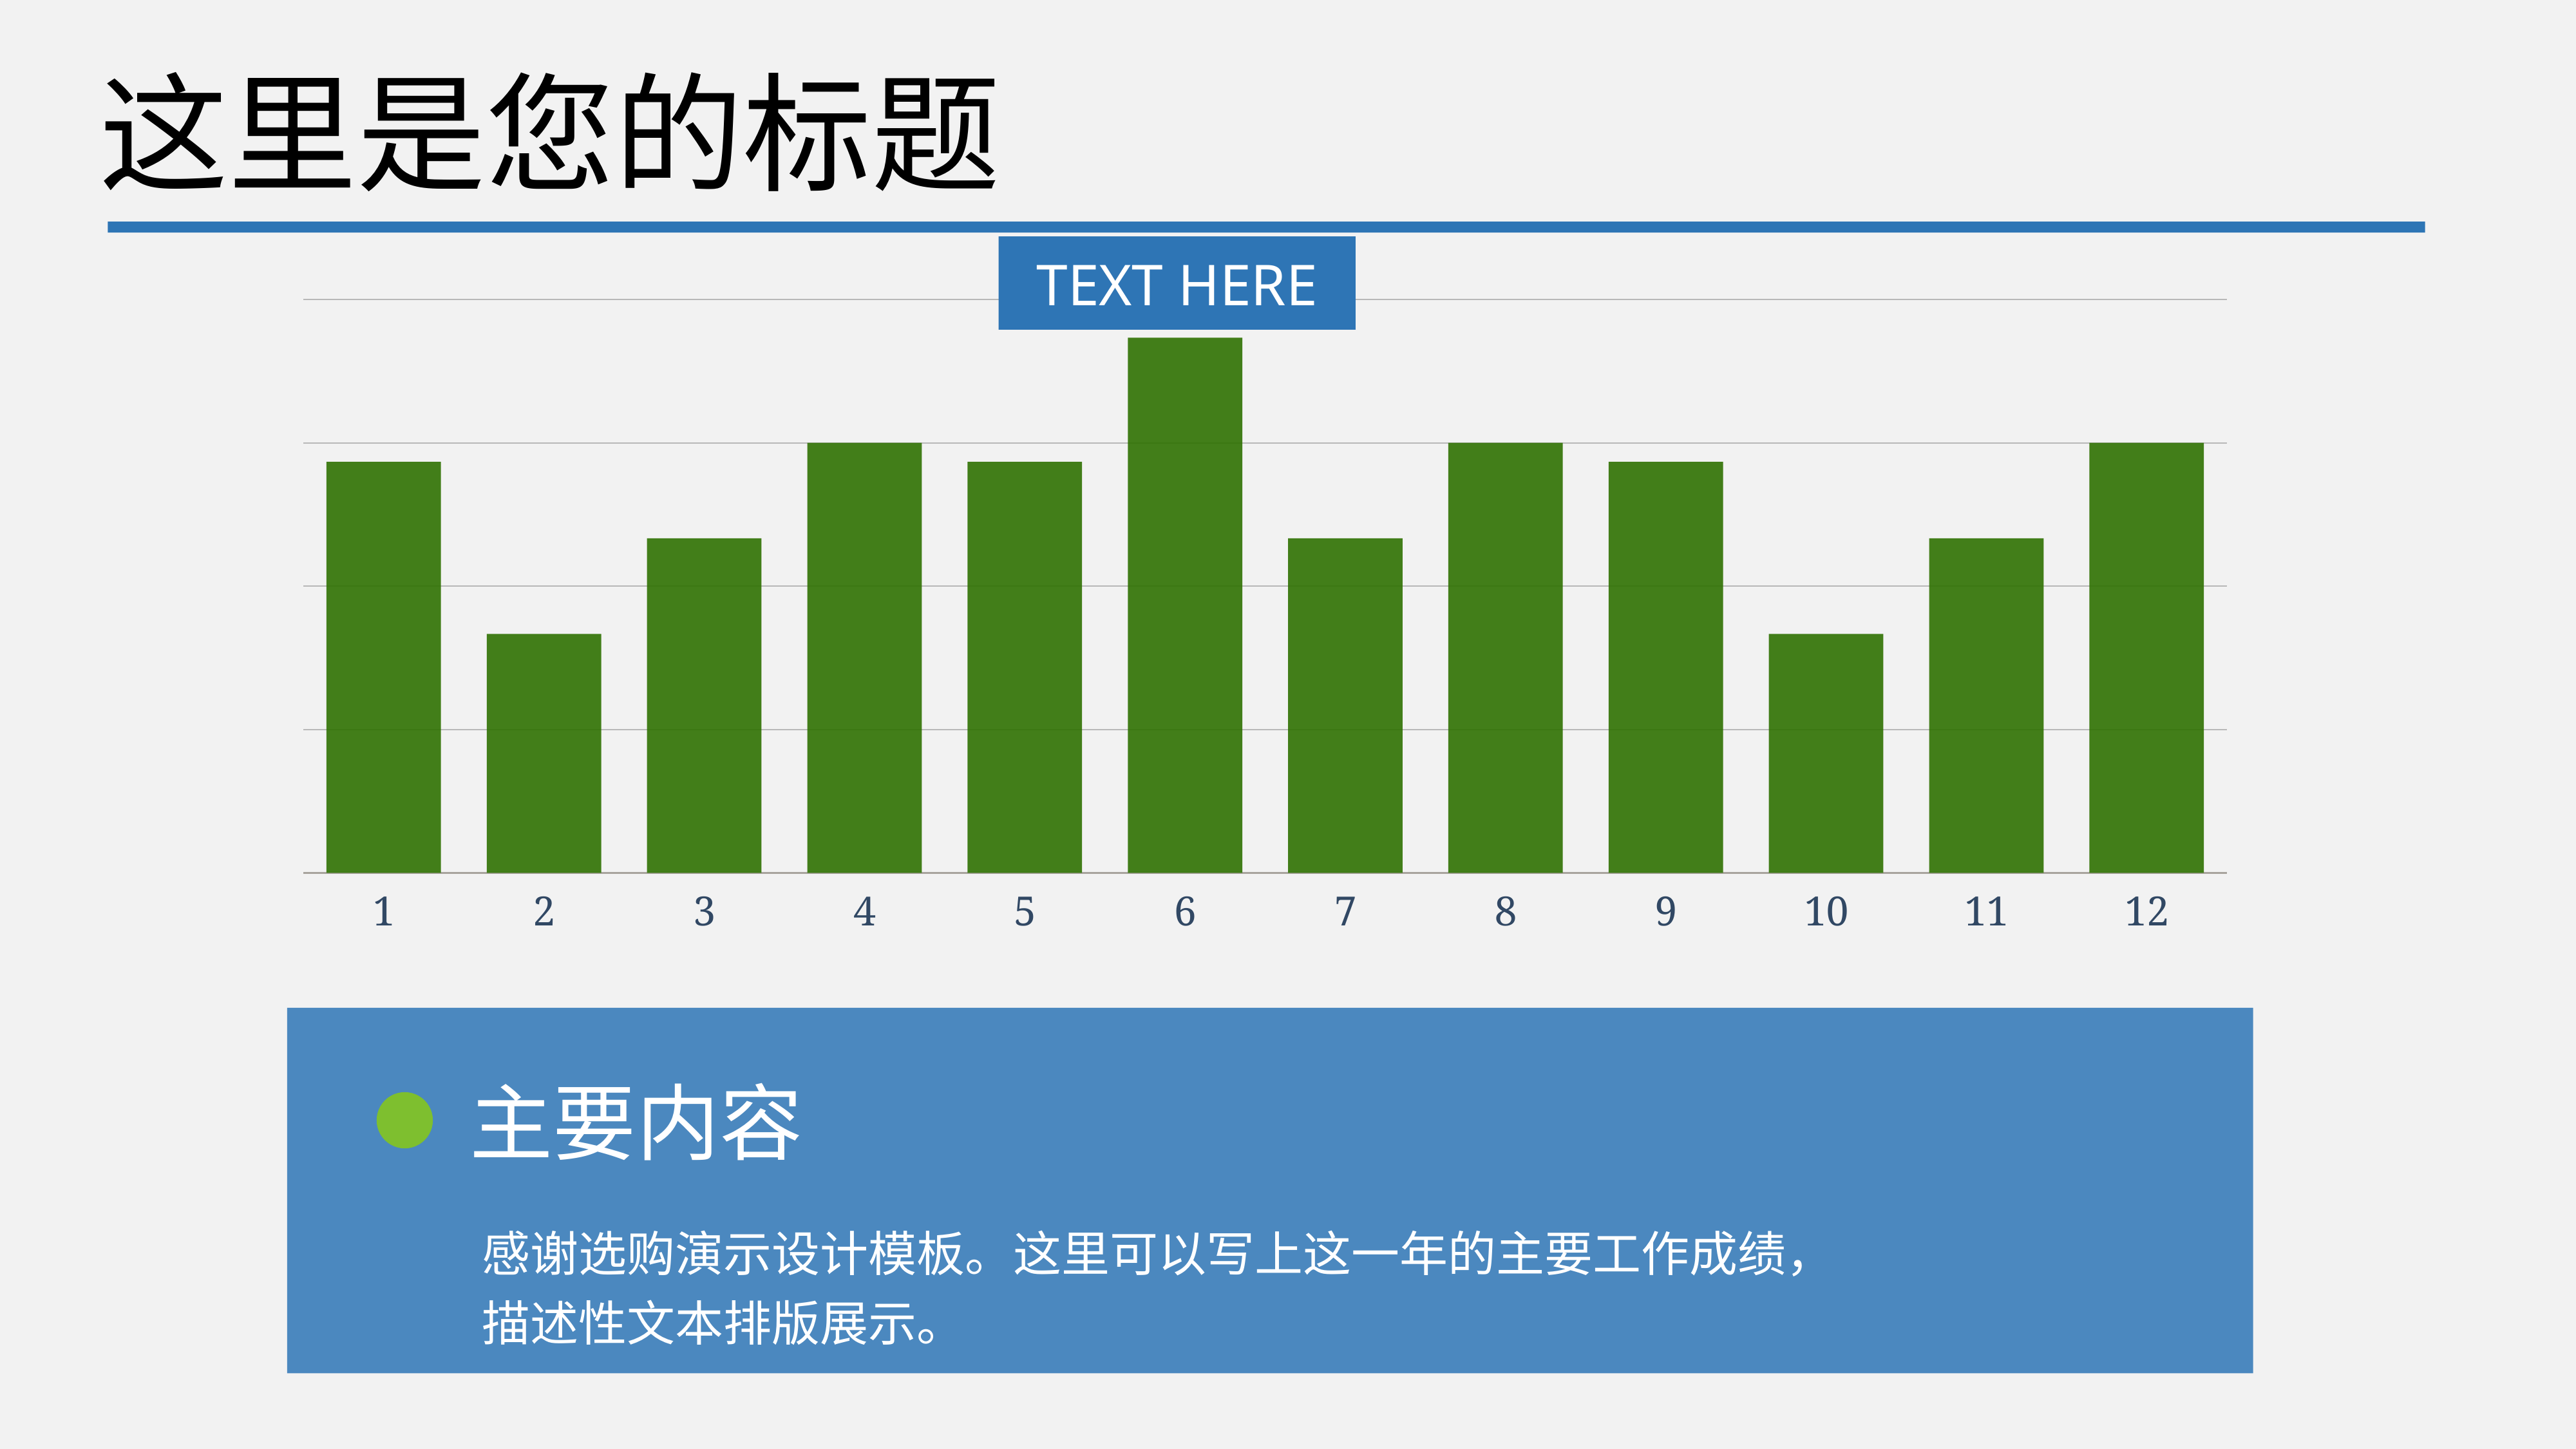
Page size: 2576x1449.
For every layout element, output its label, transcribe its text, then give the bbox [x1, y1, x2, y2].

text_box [287, 1007, 2253, 1374]
chart [274, 245, 2237, 956]
text_box 这里是您的标题 [93, 47, 1007, 213]
text_box [108, 222, 2425, 233]
text_box TEXT HERE [998, 236, 1356, 245]
